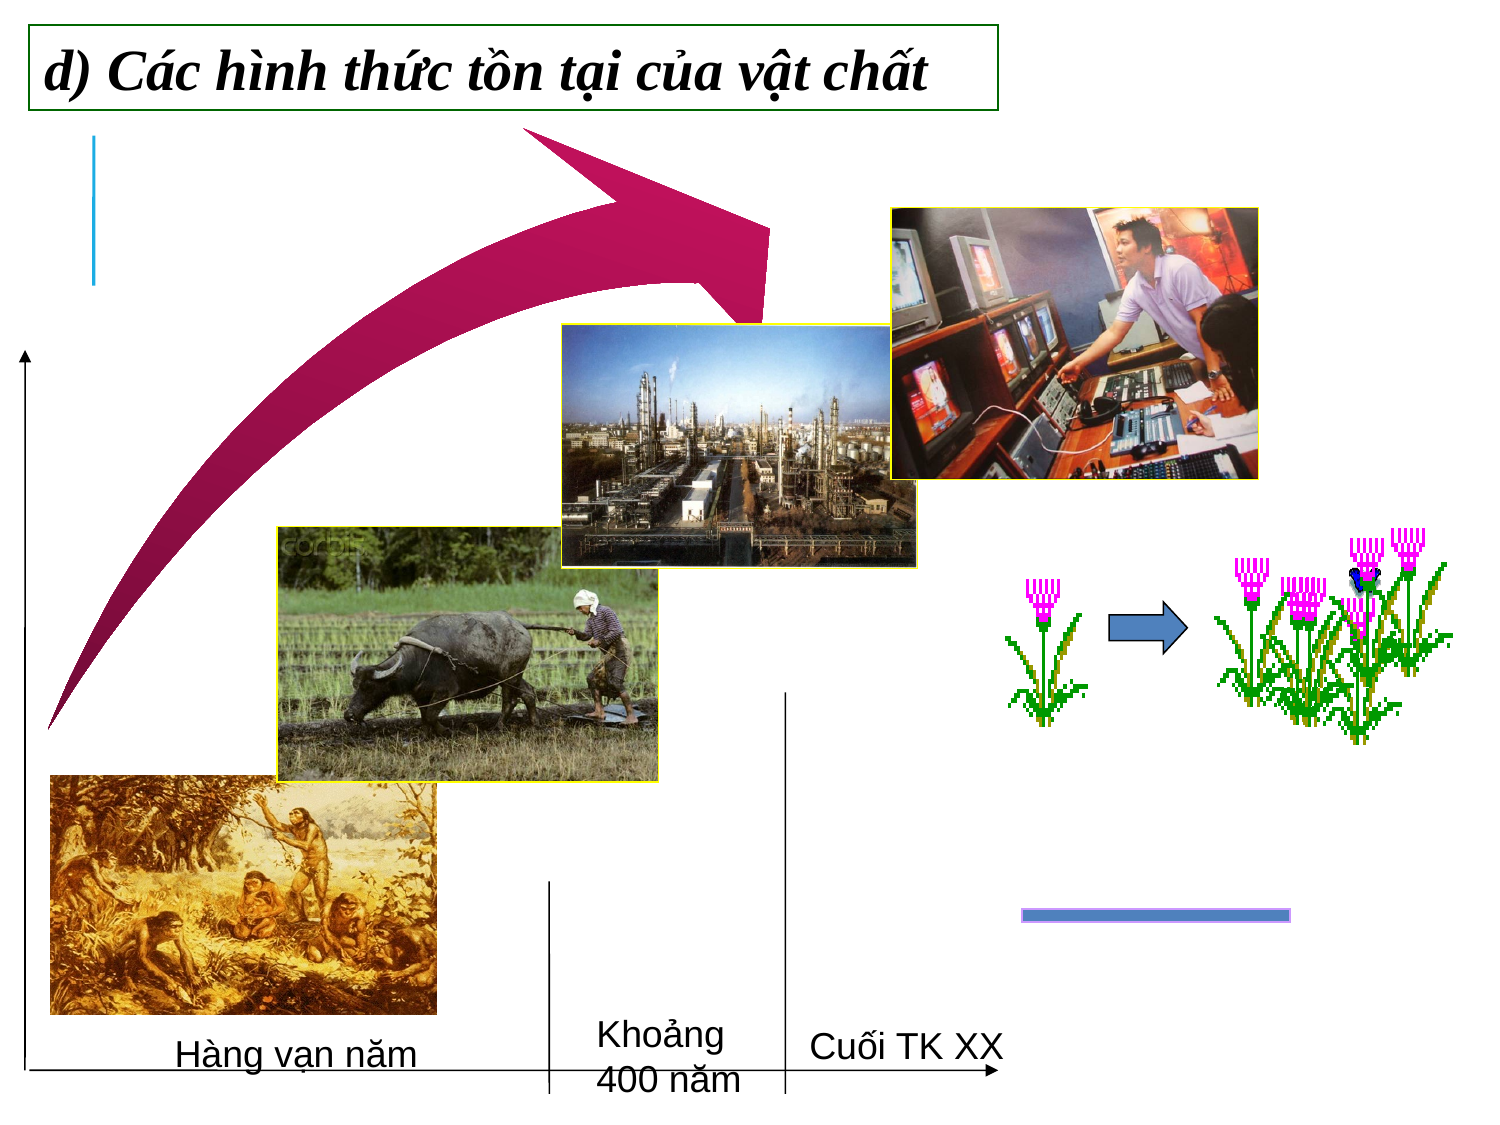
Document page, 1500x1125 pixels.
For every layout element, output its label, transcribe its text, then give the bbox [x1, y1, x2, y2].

text_box Cuối TK XX [794, 1014, 1020, 1075]
picture [49, 207, 1258, 1016]
text_box Hàng vạn năm [159, 1024, 433, 1083]
text_box [48, 128, 770, 730]
text_box d) Các hình thức tồn tại của vật chất [29, 24, 999, 110]
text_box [999, 524, 1463, 922]
text_box Khoảng 400 năm [581, 1002, 757, 1108]
text_box [18, 349, 32, 1071]
